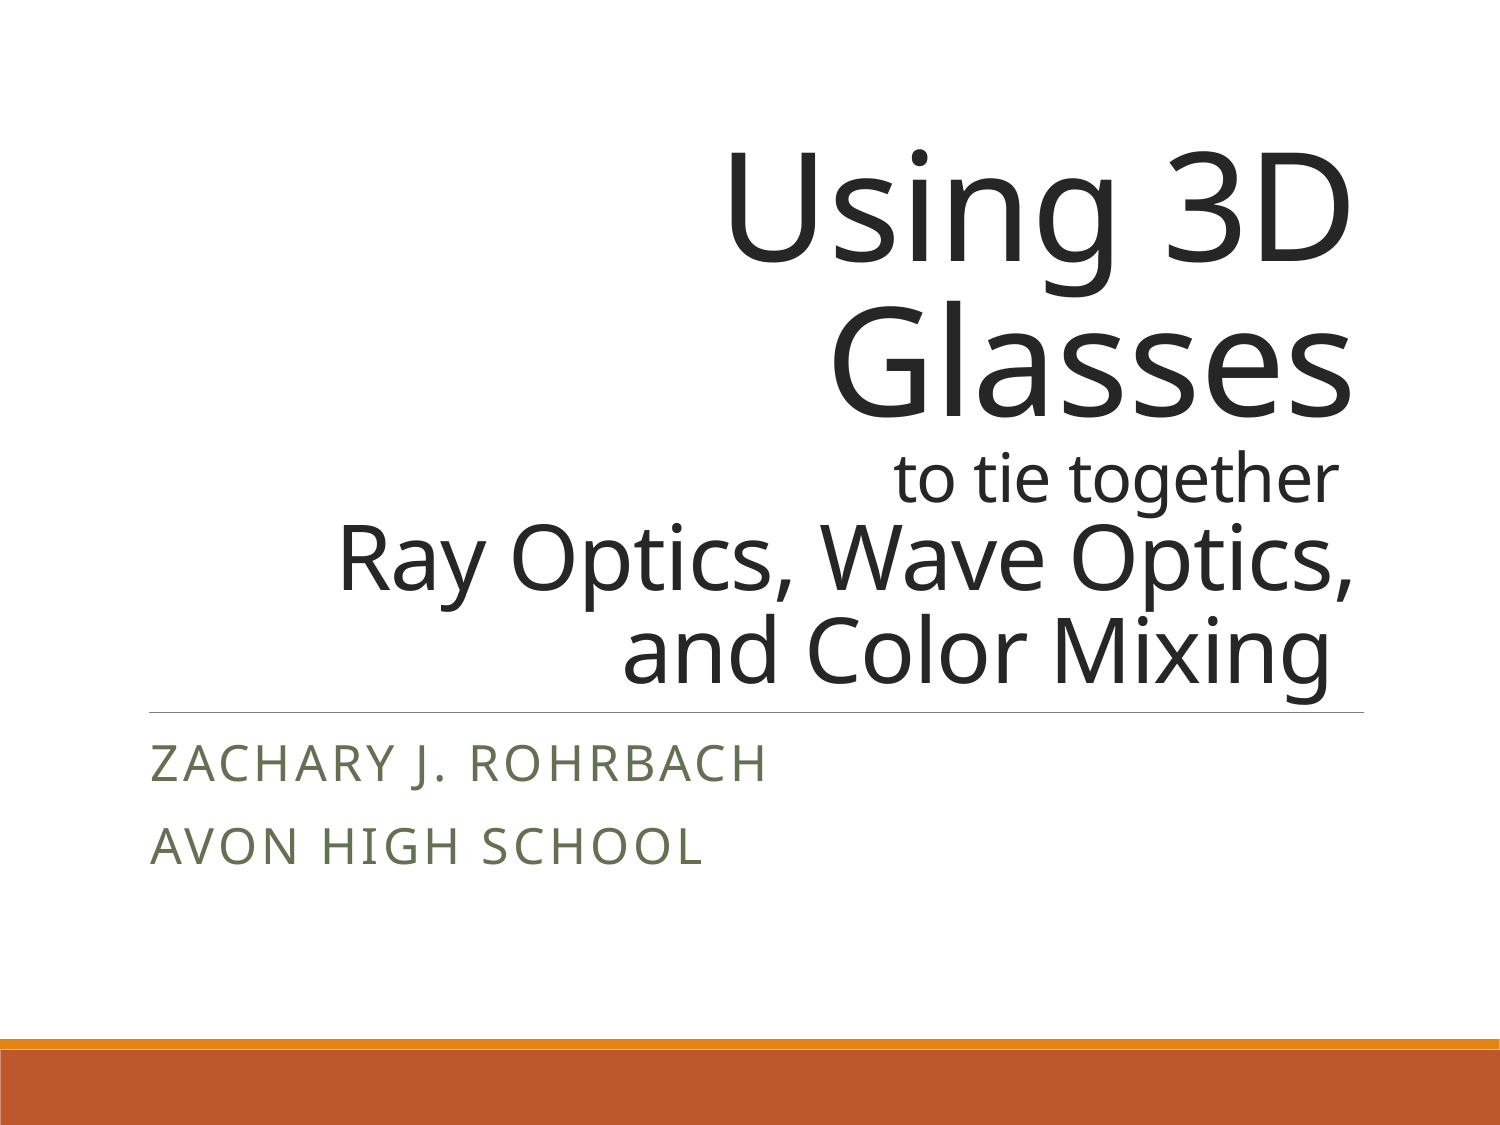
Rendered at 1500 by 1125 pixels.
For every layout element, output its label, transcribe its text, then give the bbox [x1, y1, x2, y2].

subtitle Zachary J. Rohrbach Avon High School [135, 730, 1373, 919]
title Using 3D Glasses to tie together Ray Optics, Wave Optics, and Color Mixing [135, 124, 1373, 710]
